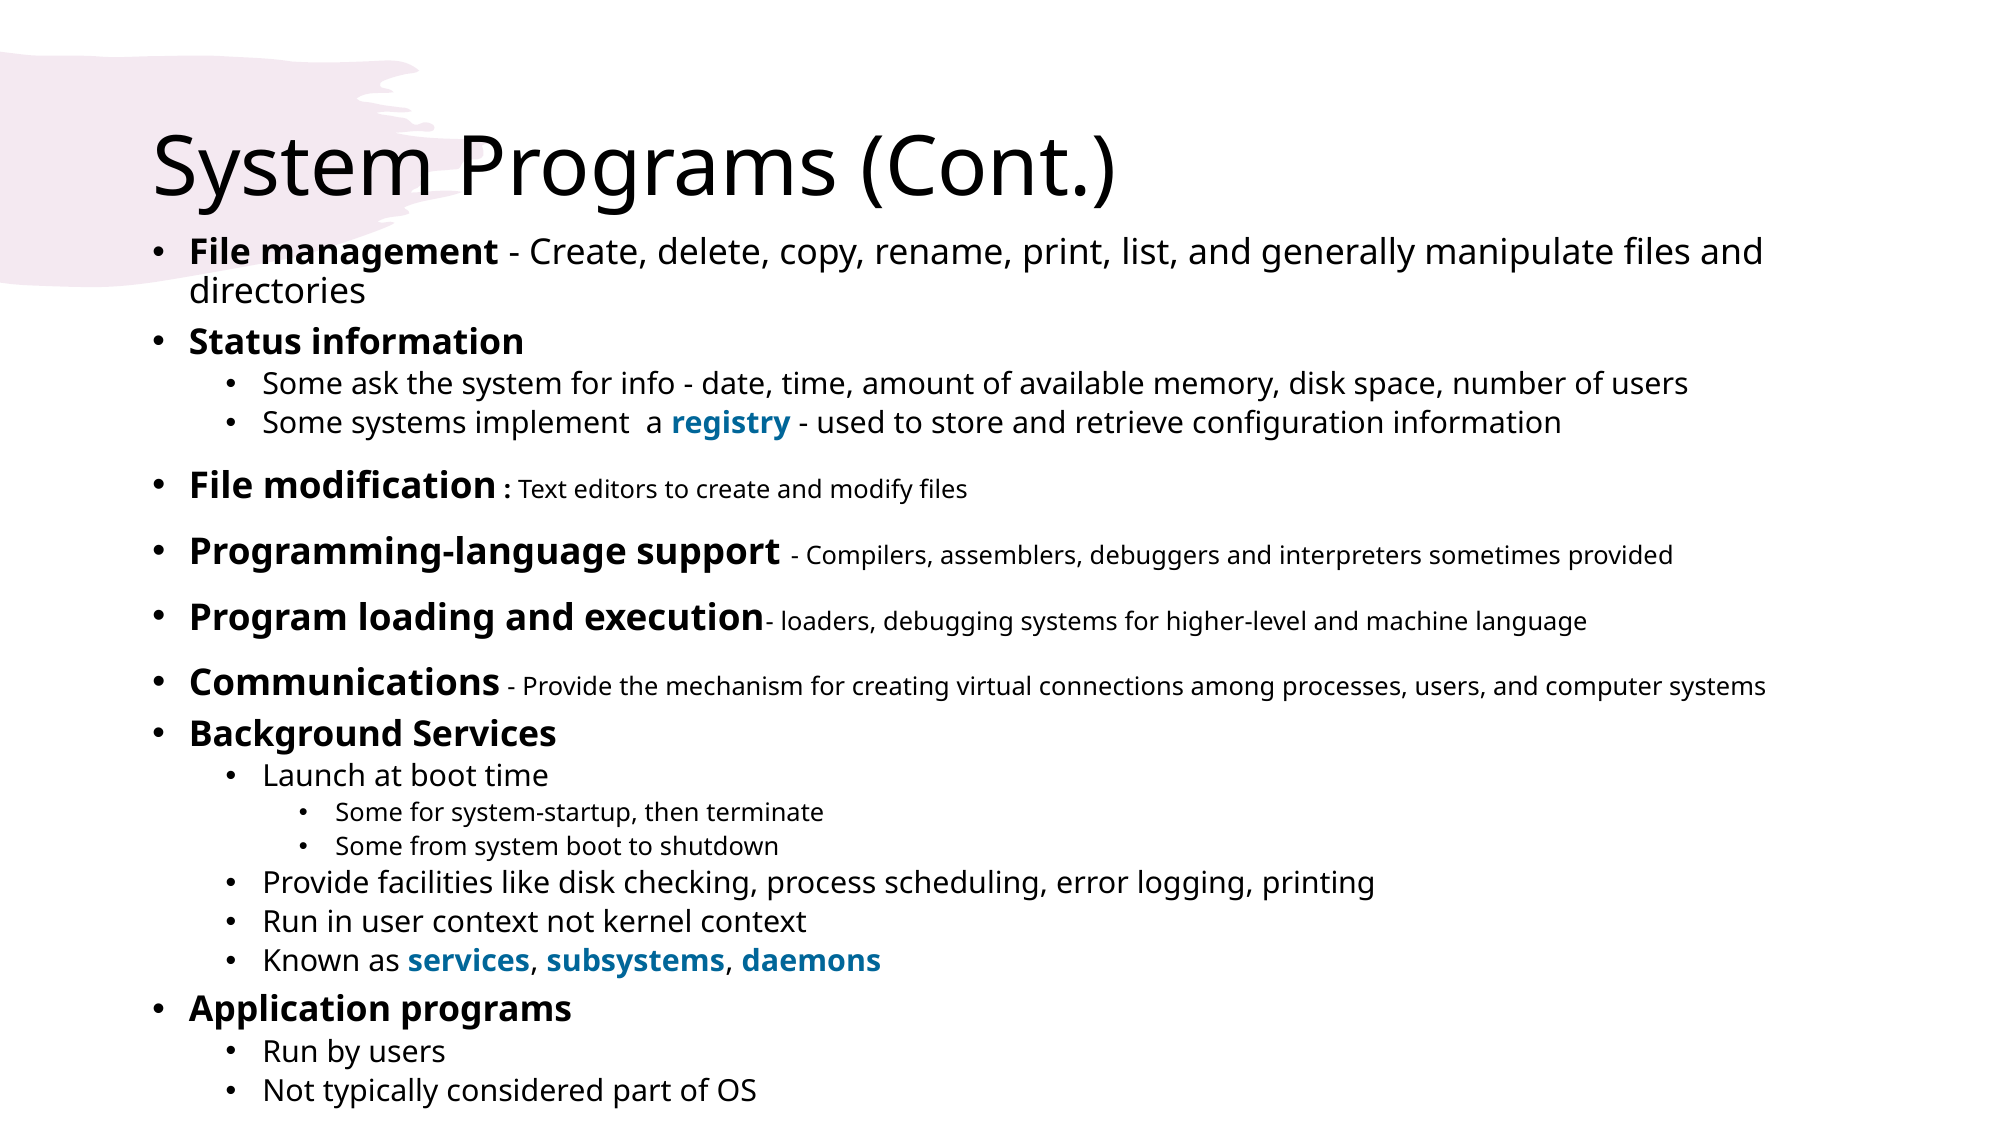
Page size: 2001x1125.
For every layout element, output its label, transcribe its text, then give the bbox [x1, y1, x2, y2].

list File management - Create, delete, copy, rename, print, list, and generally manipulate files and directories Status information Some ask the system for info - date, time, amount of available memory, disk space, number of users Some systems implement a registry - used to store and retrieve configuration information File modification : Text editors to create and modify files Programming-language support - Compilers, assemblers, debuggers and interpreters sometimes provided Program loading and execution- loaders, debugging systems for higher-level and machine language Communications - Provide the mechanism for creating virtual connections among processes, users, and computer systems Background Services Launch at boot time Some for system-startup, then terminate Some from system boot to shutdown Provide facilities like disk checking, process scheduling, error logging, printing Run in user context not kernel context Known as services, subsystems, daemons Application programs Run by users Not typically considered part of OS [137, 202, 1921, 1125]
title System Programs (Cont.) [137, 59, 1863, 202]
